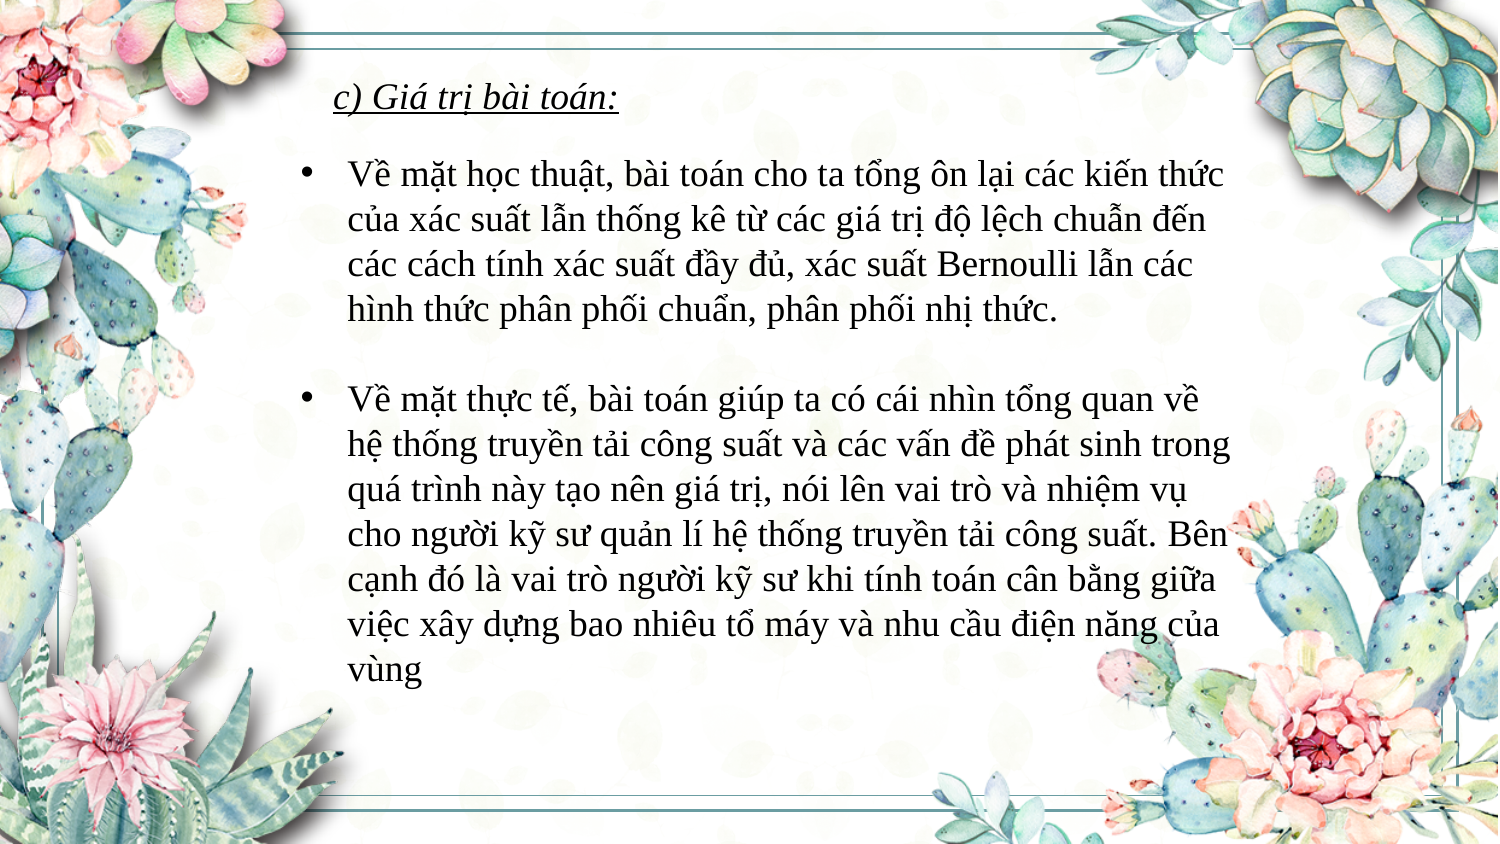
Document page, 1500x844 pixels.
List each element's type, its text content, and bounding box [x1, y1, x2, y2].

text_box Về mặt học thuật, bài toán cho ta tổng ôn lại các kiến thức của xác suất lẫn thống kê từ các giá trị độ lệch chuẫn đến các cách tính xác suất đầy đủ, xác suất Bernoulli lẫn các hình thức phân phối chuẩn, phân phối nhị thức. Về mặt thực tế, bài toán giúp ta có cái nhìn tổng quan về hệ thống truyền tải công suất và các vấn đề phát sinh trong quá trình này tạo nên giá trị, nói lên vai trò và nhiệm vụ cho người kỹ sư quản lí hệ thống truyền tải công suất. Bên cạnh đó là vai trò người kỹ sư khi tính toán cân bằng giữa việc xây dựng bao nhiêu tổ máy và nhu cầu điện năng của vùng [285, 141, 1252, 697]
text_box c) Giá trị bài toán: [318, 64, 1152, 125]
picture [0, 0, 1500, 844]
